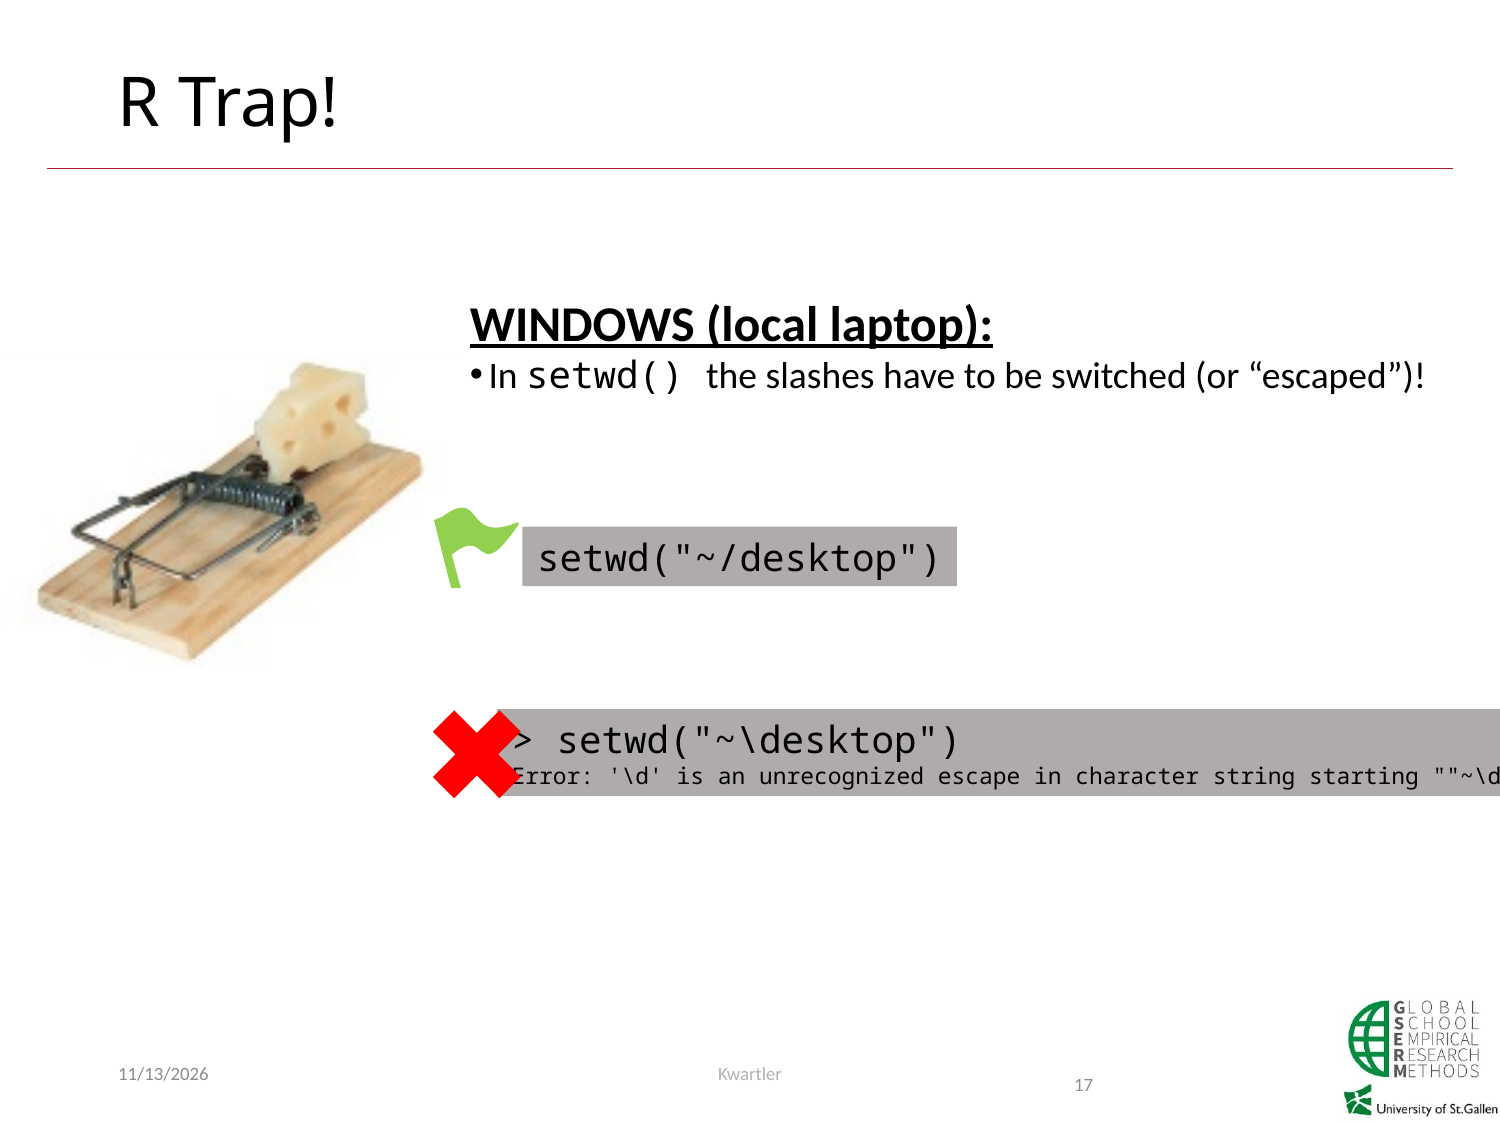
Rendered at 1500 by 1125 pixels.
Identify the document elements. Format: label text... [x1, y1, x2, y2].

text_box WINDOWS (local laptop): In setwd() the slashes have to be switched (or “escaped”)! [454, 283, 1472, 404]
picture [1342, 992, 1500, 1125]
title R Trap! [103, 59, 1397, 157]
text_box setwd("~/desktop") [522, 526, 957, 587]
text_box > setwd("~\desktop") Error: '\d' is an unrecognized escape in character string starting ""~\d" [500, 708, 1500, 797]
slide_number 17 [1059, 1042, 1200, 1103]
text_box [463, 507, 519, 555]
footer Kwartler [496, 1042, 1004, 1103]
text_box [431, 708, 523, 800]
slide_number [103, 1042, 441, 1103]
picture [0, 358, 463, 668]
